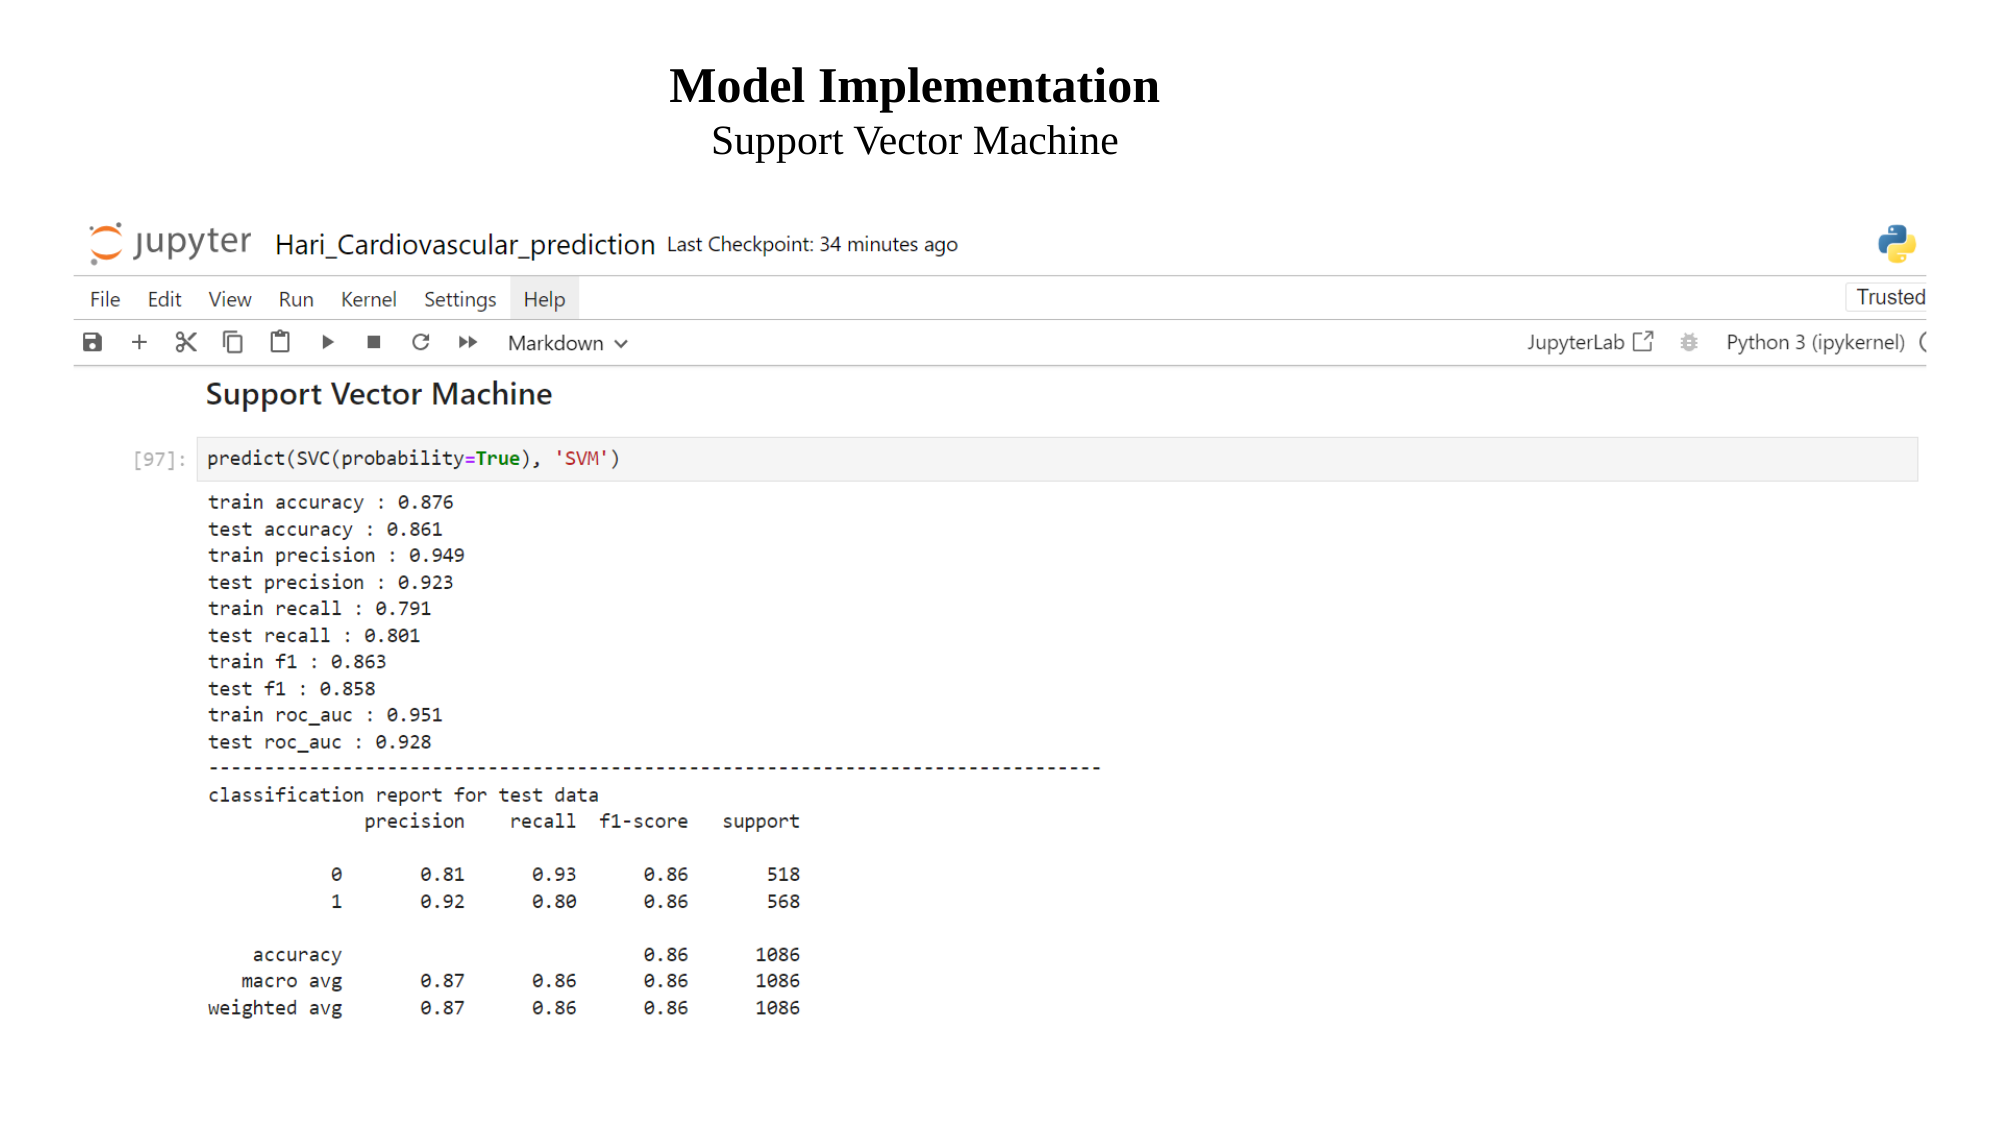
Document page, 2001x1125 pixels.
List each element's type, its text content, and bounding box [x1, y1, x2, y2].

picture [73, 216, 1927, 1048]
text_box Model Implementation Support Vector Machine [112, 45, 1718, 215]
